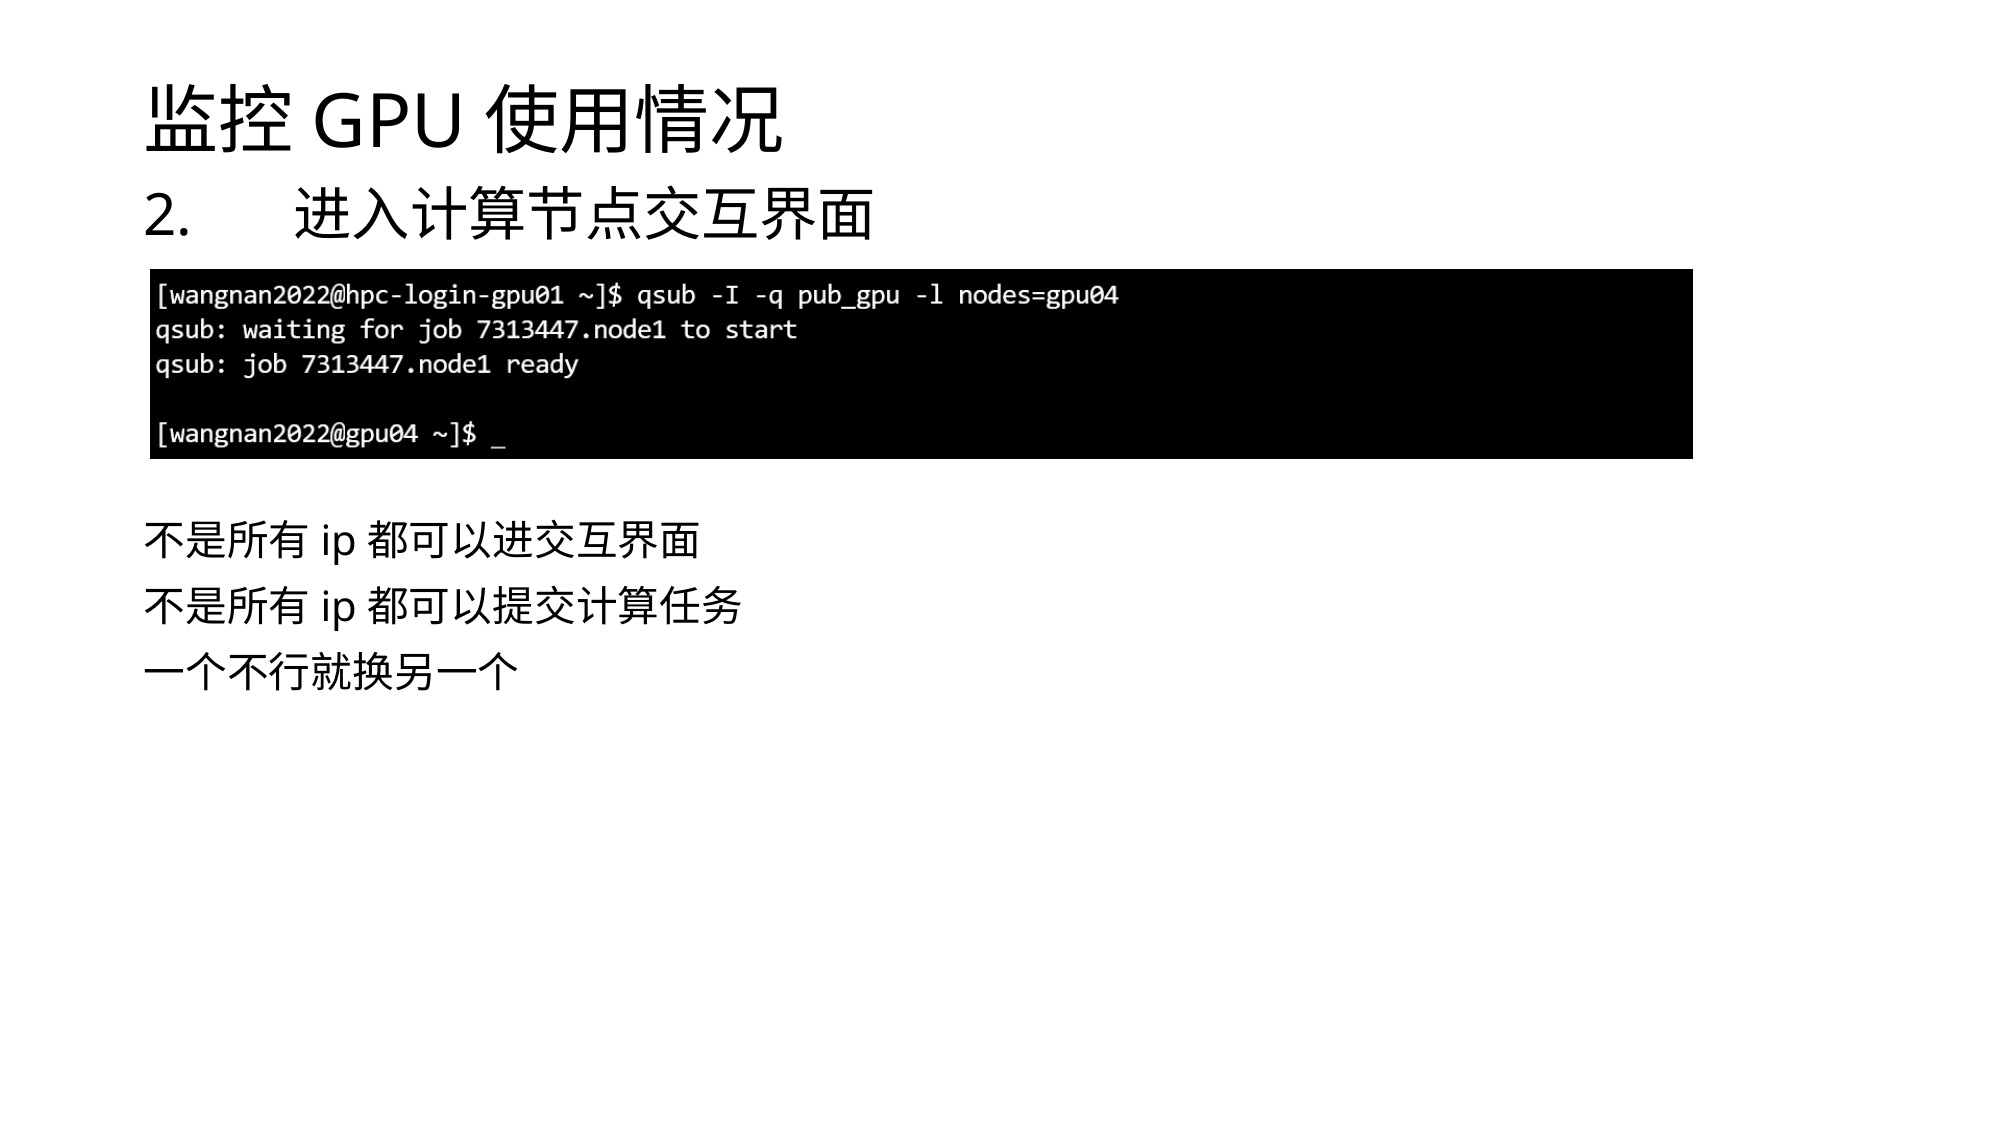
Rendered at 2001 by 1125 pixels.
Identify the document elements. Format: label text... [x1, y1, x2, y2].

picture [150, 269, 1693, 459]
list 监控GPU使用情况 2. 进入计算节点交互界面 不是所有ip都可以进交互界面 不是所有ip都可以提交计算任务 一个不行就换另一个 [128, 75, 1872, 1102]
